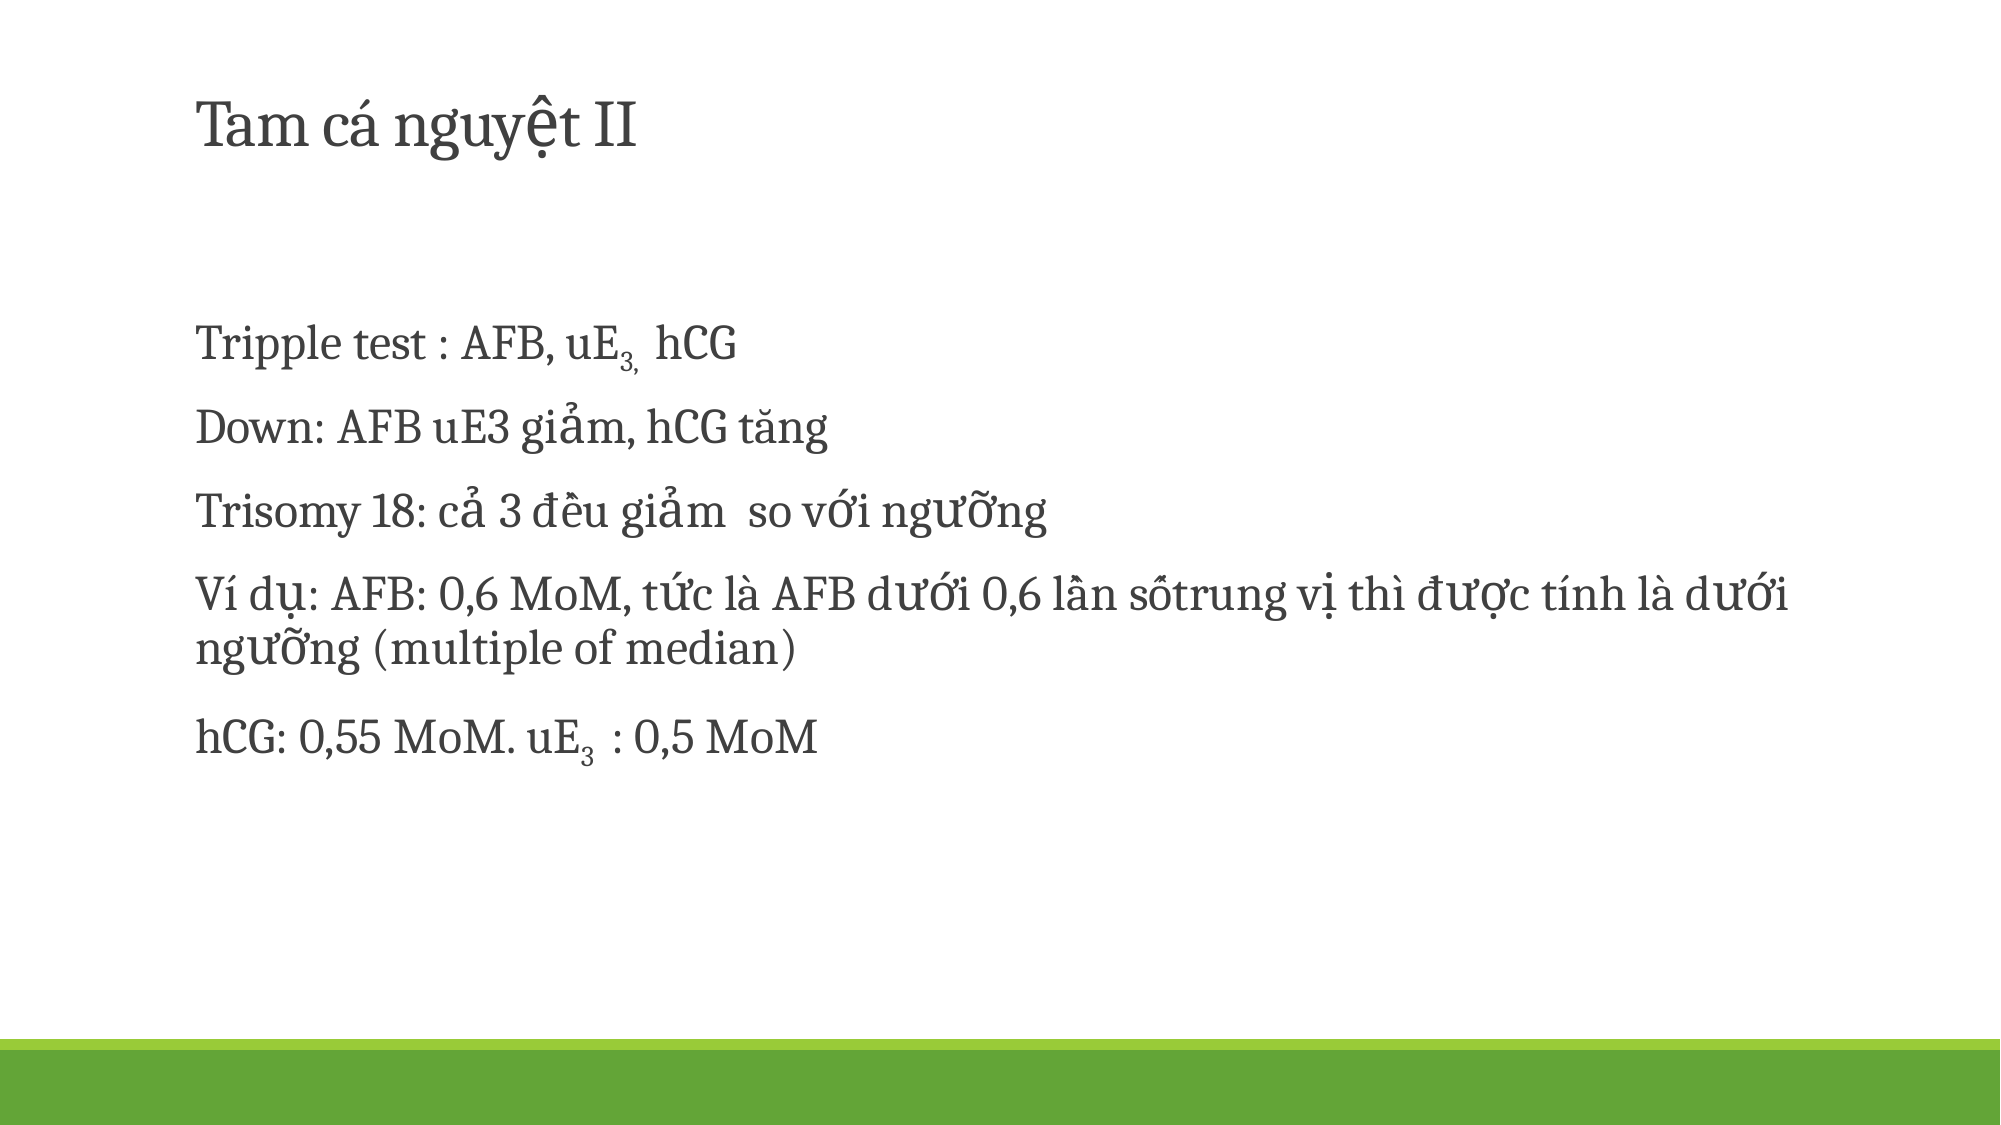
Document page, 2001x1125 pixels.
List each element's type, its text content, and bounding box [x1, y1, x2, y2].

title Tam cá nguyệt II [180, 47, 1830, 285]
list Tripple test : AFB, uE3, hCG Down: AFB uE3 giảm, hCG tăng Trisomy 18: cả 3 đều giảm so với ngưỡng Ví dụ: AFB: 0,6 MoM, tức là AFB dưới 0,6 lần sốtrung vị thì được tính là dưới ngưỡng (multiple of median) hCG: 0,55 MoM. uE3 : 0,5 MoM [180, 302, 1830, 963]
